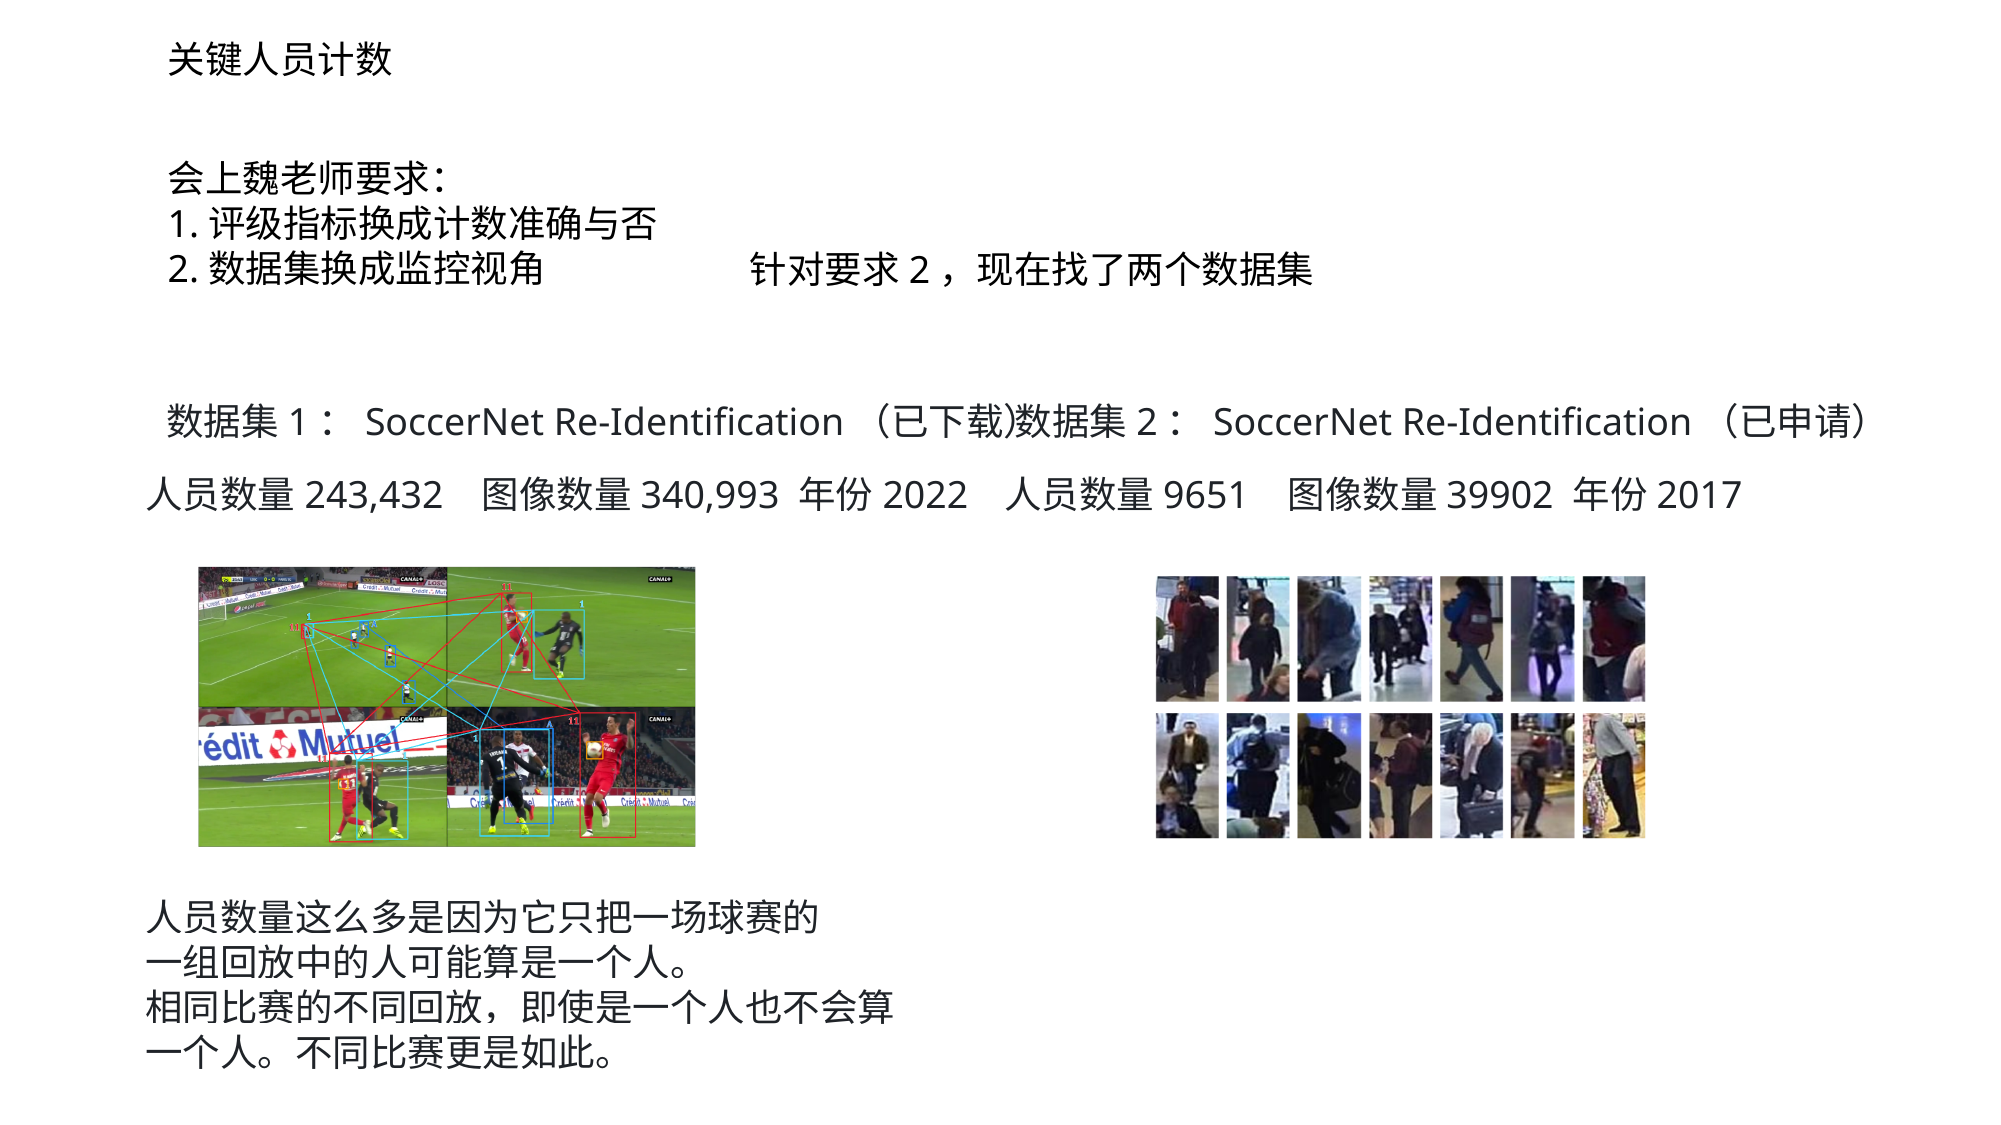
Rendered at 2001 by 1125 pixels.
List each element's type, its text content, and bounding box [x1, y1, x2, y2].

picture [193, 561, 699, 850]
text_box 数据集1：SoccerNet Re-Identification（已下载） [151, 390, 999, 451]
text_box 人员数量9651 图像数量39902 年份2017 [989, 464, 1990, 524]
text_box 会上魏老师要求： 1.评级指标换成计数准确与否 2.数据集换成监控视角 [153, 147, 674, 297]
text_box 人员数量243,432 图像数量340,993 年份2022 [130, 464, 989, 524]
text_box 关键人员计数 [153, 28, 408, 89]
text_box 人员数量这么多是因为它只把一场球赛的 一组回放中的人可能算是一个人。 相同比赛的不同回放，即使是一个人也不会算一个人。不同比赛更是如此。 [130, 886, 948, 1082]
text_box 针对要求2，现在找了两个数据集 [735, 238, 1330, 298]
picture [1151, 572, 1646, 840]
text_box 数据集2：SoccerNet Re-Identification（已申请） [999, 390, 2000, 451]
